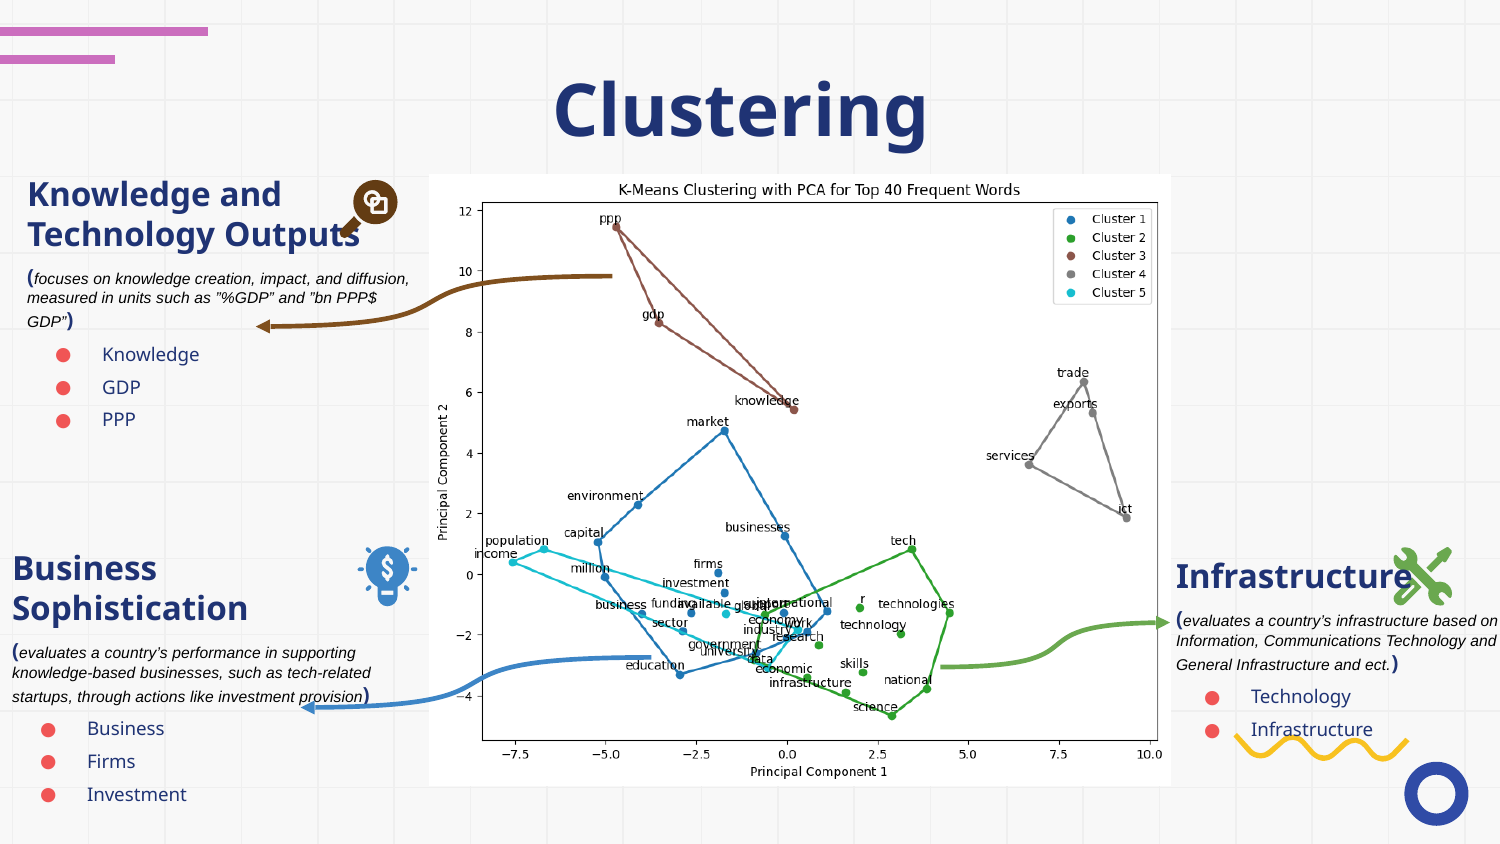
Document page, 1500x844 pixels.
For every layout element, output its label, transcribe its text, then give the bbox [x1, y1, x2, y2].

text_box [940, 622, 1171, 668]
subtitle Business Sophistication (evaluates a country’s performance in supporting knowledge-based businesses, such as tech-related startups, through actions like investment provision) Business Firms Investment [0, 532, 390, 744]
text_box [300, 657, 652, 708]
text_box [1392, 546, 1454, 606]
subtitle Infrastructure (evaluates a country’s infrastructure based on Information, Communications Technology and General Infrastructure and ect.) Technology Infrastructure [1174, 540, 1500, 752]
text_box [338, 179, 398, 239]
picture [429, 174, 1171, 786]
subtitle Knowledge and Technology Outputs (focuses on knowledge creation, impact, and diffusion, measured in units such as ”%GDP” and ”bn PPP$ GDP”) Knowledge GDP PPP [12, 158, 427, 370]
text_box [357, 545, 418, 607]
title Clustering [118, 48, 1383, 142]
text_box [255, 275, 613, 327]
